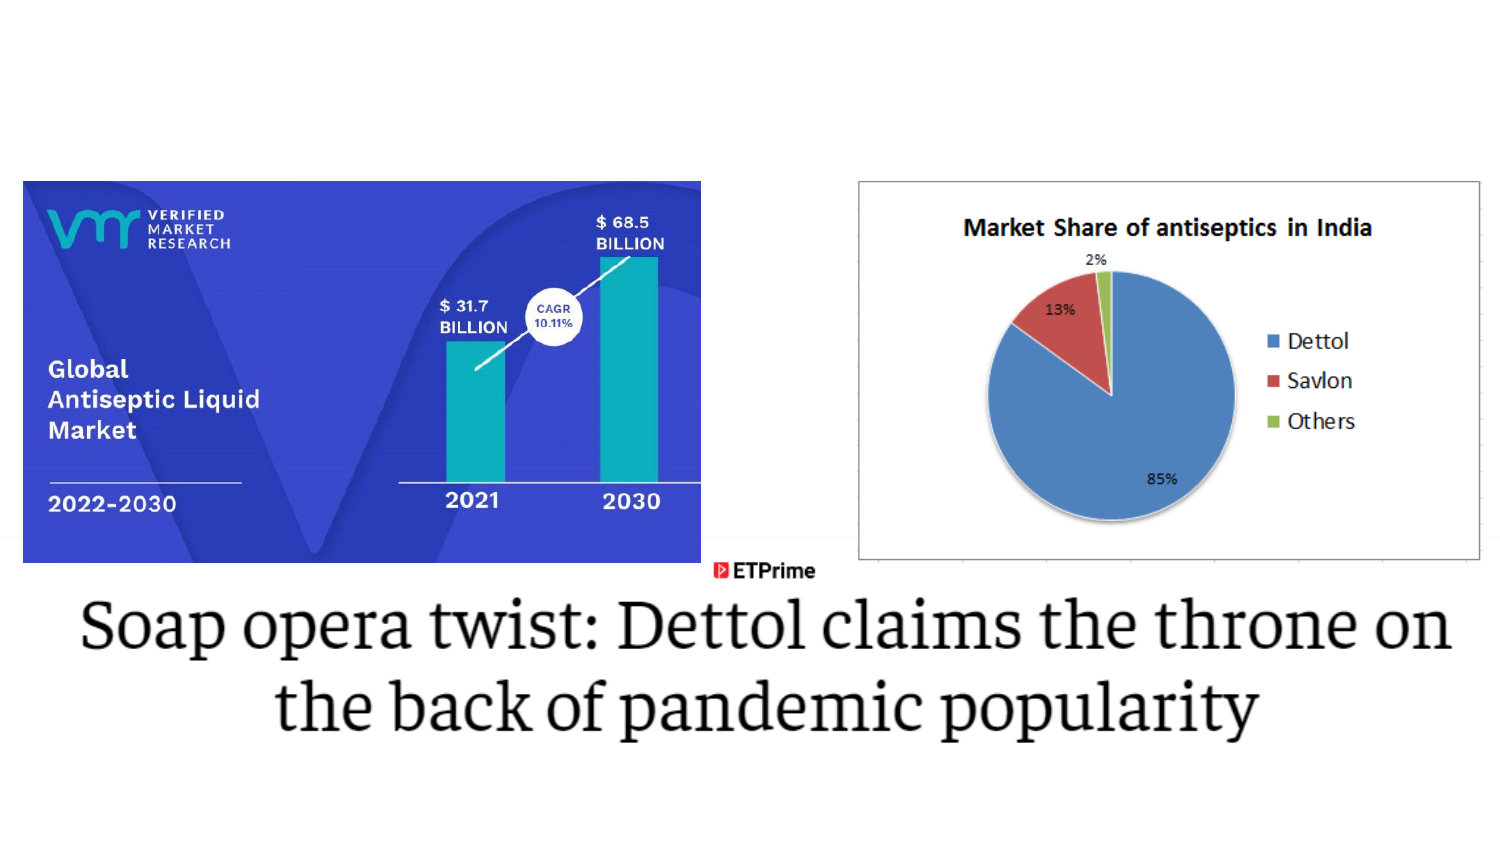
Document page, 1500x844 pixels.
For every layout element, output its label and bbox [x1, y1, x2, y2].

picture [0, 181, 1500, 763]
